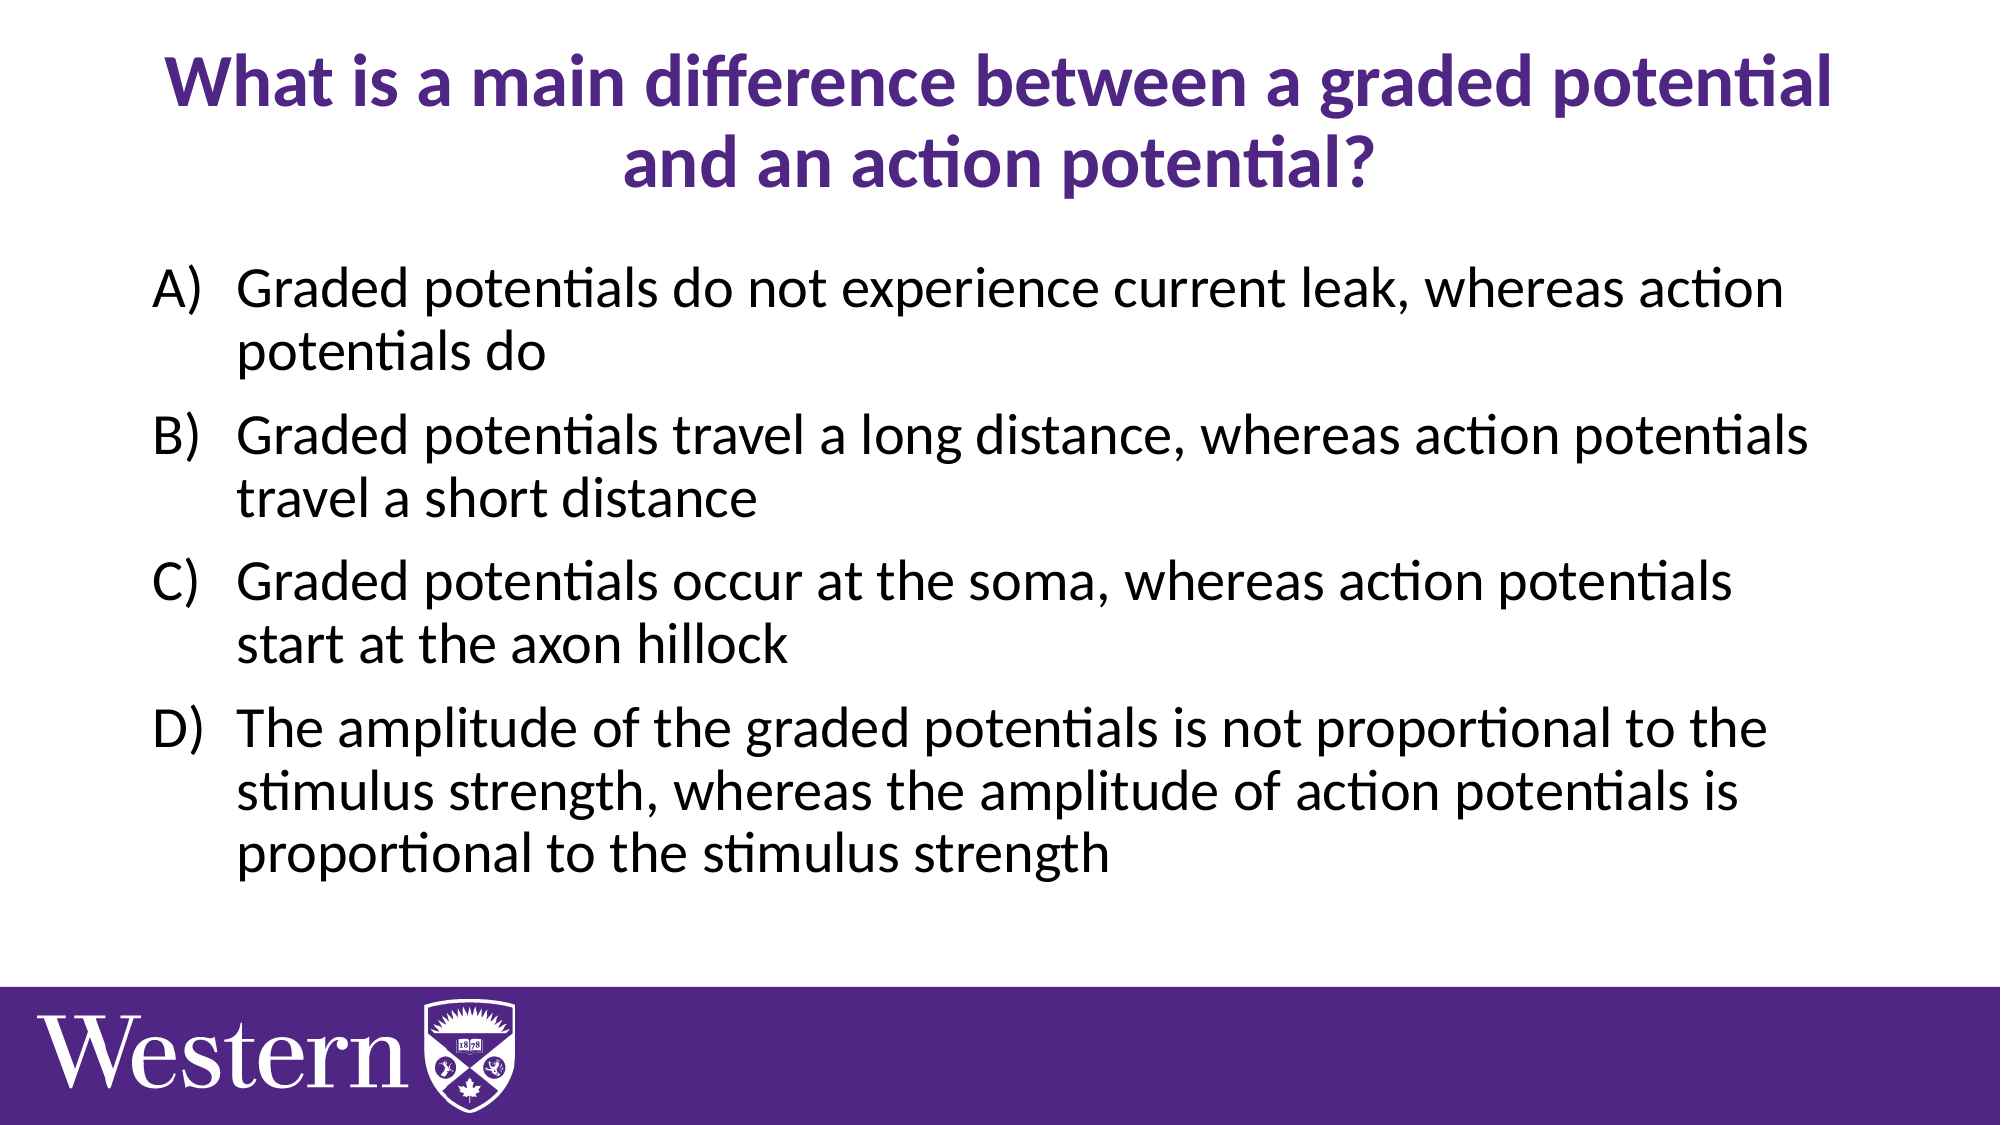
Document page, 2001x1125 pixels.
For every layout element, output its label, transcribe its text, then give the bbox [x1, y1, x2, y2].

title What is a main difference between a graded potential and an action potential? [137, 32, 1863, 213]
text_box [0, 986, 2000, 1125]
picture [37, 999, 515, 1113]
list Graded potentials do not experience current leak, whereas action potentials do Graded potentials travel a long distance, whereas action potentials travel a short distance Graded potentials occur at the soma, whereas action potentials start at the axon hillock The amplitude of the graded potentials is not proportional to the stimulus strength, whereas the amplitude of action potentials is proportional to the stimulus strength [137, 249, 1863, 975]
